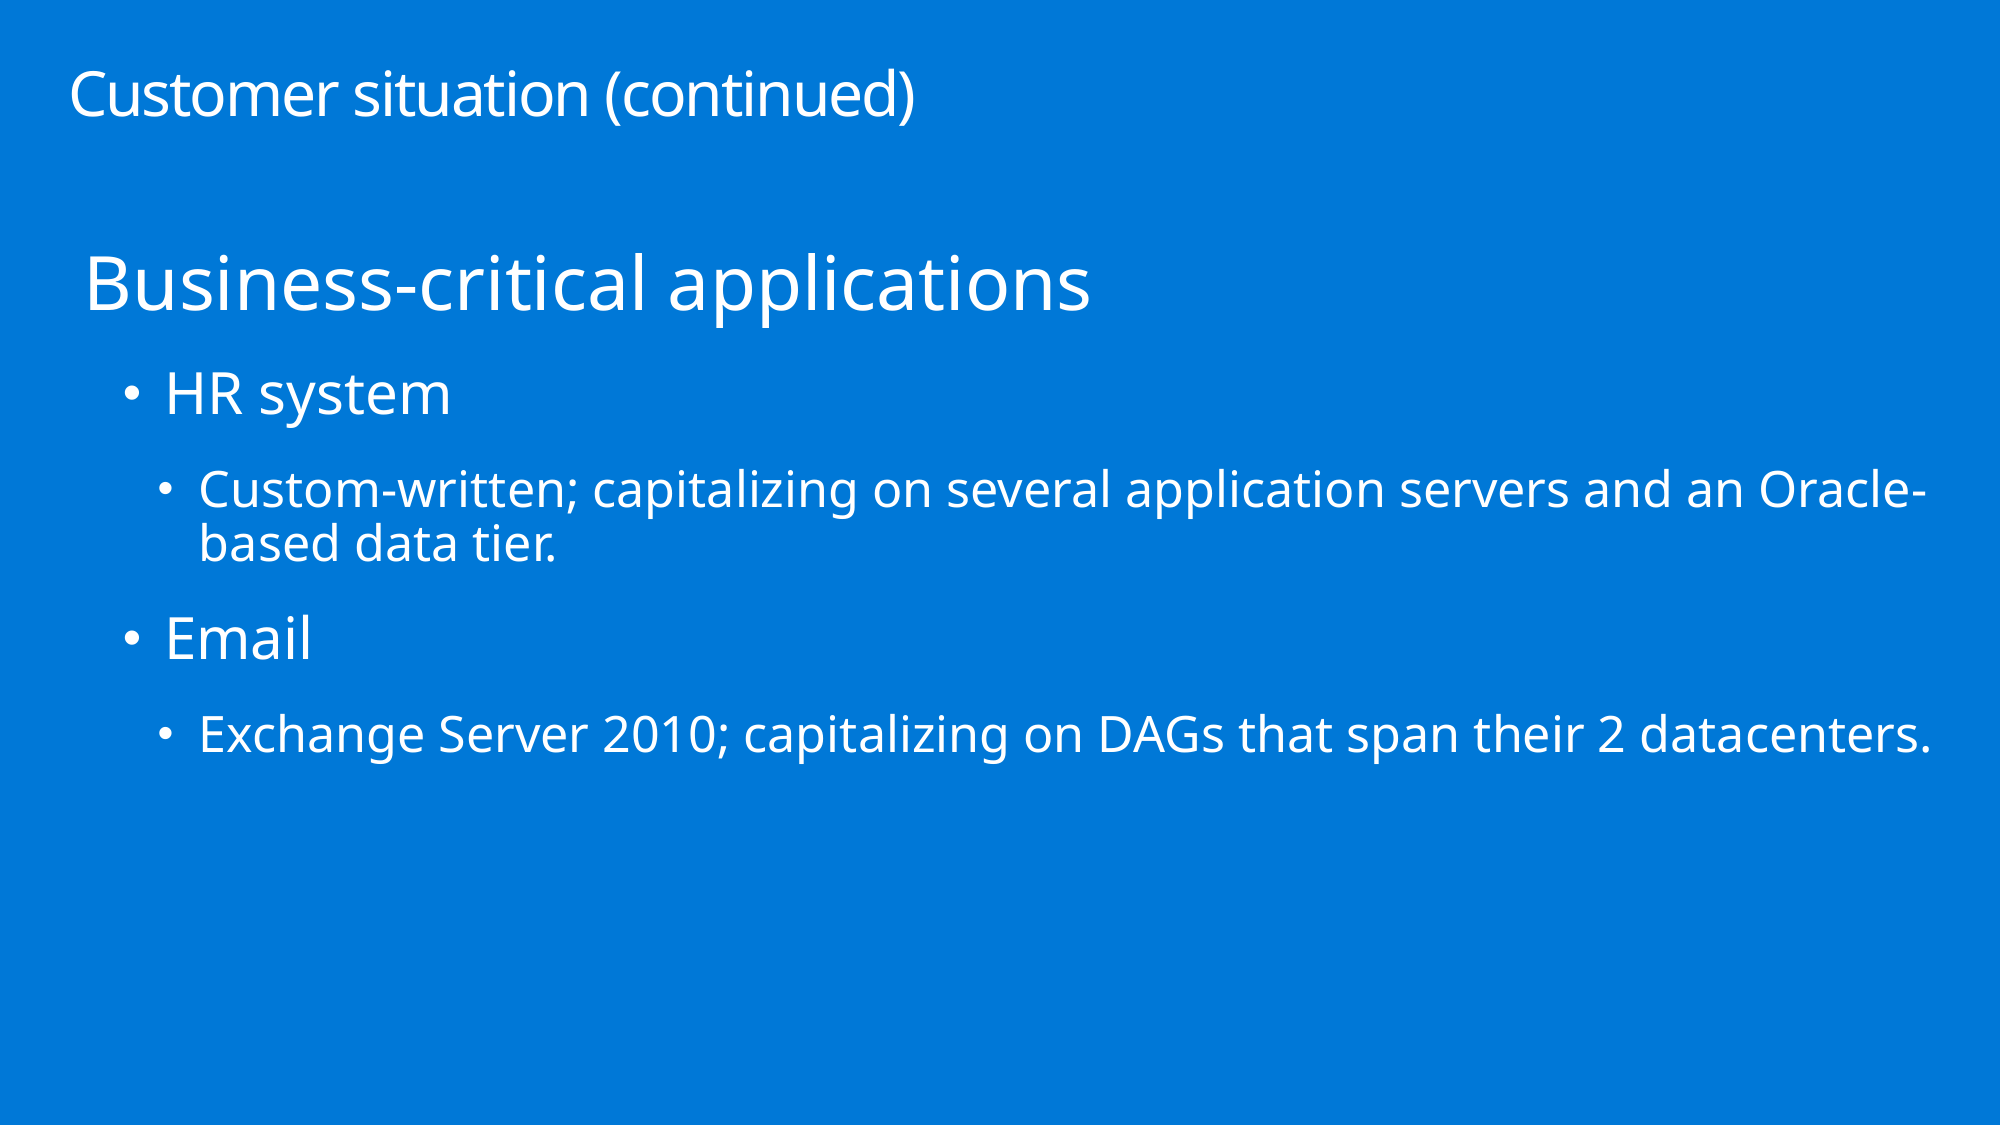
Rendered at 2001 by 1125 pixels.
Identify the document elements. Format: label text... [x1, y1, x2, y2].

list Business-critical applications HR system Custom-written; capitalizing on several application servers and an Oracle-based data tier. Email Exchange Server 2010; capitalizing on DAGs that span their 2 datacenters. [60, 230, 1972, 1012]
title Customer situation (continued) [44, 47, 1957, 196]
